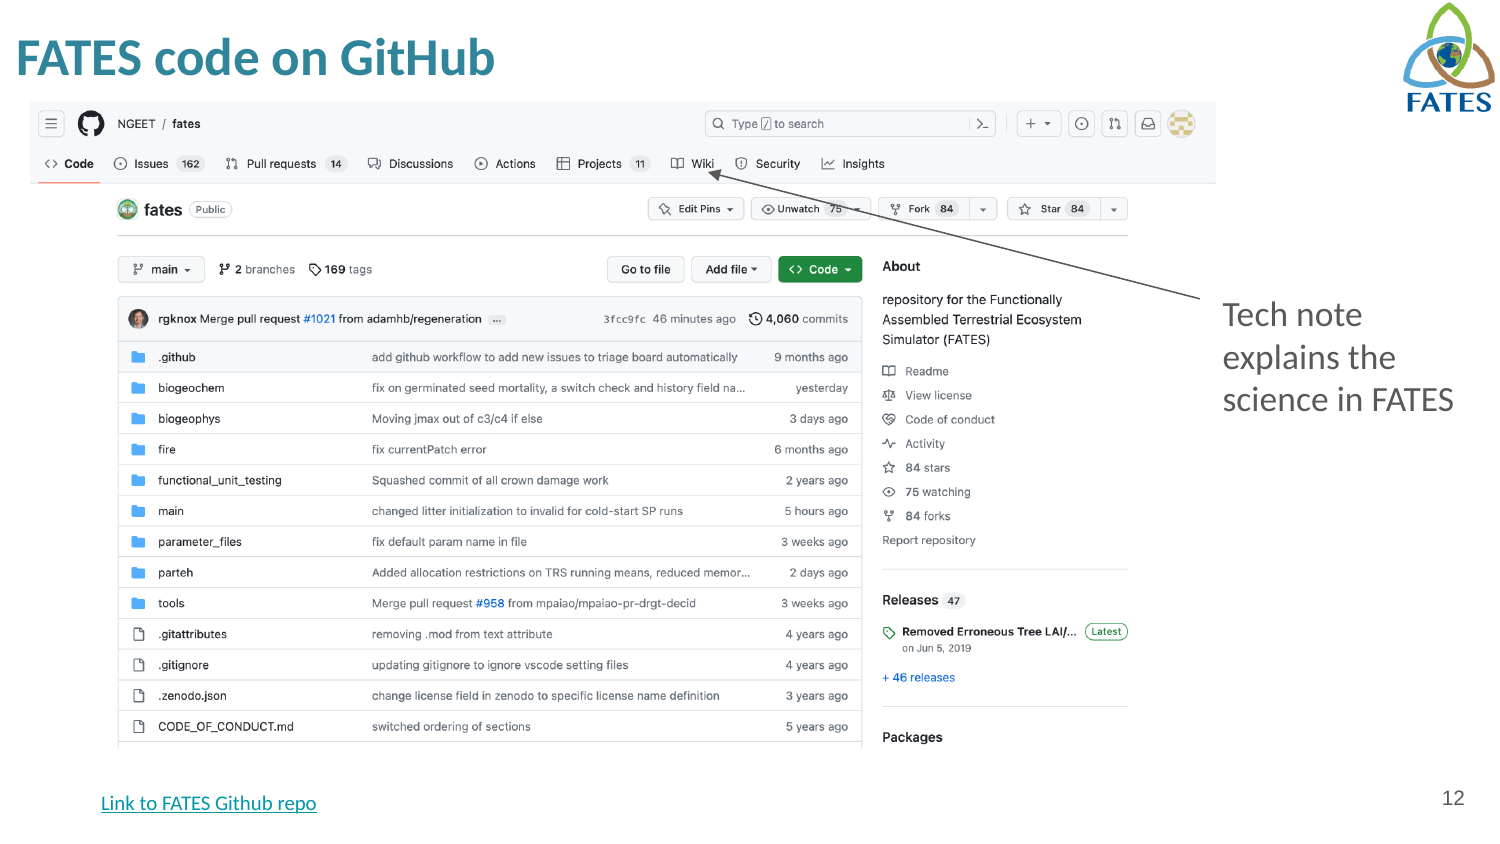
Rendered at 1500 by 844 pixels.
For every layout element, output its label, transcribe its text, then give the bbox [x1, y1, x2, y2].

text_box Tech note explains the science in FATES [1220, 276, 1487, 535]
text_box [707, 171, 1201, 300]
slide_number 12 [1389, 764, 1480, 830]
text_box Link to FATES Github repo [86, 774, 353, 830]
picture [30, 101, 1216, 749]
picture [1399, 0, 1500, 115]
title FATES code on GitHub [1, 7, 1394, 102]
